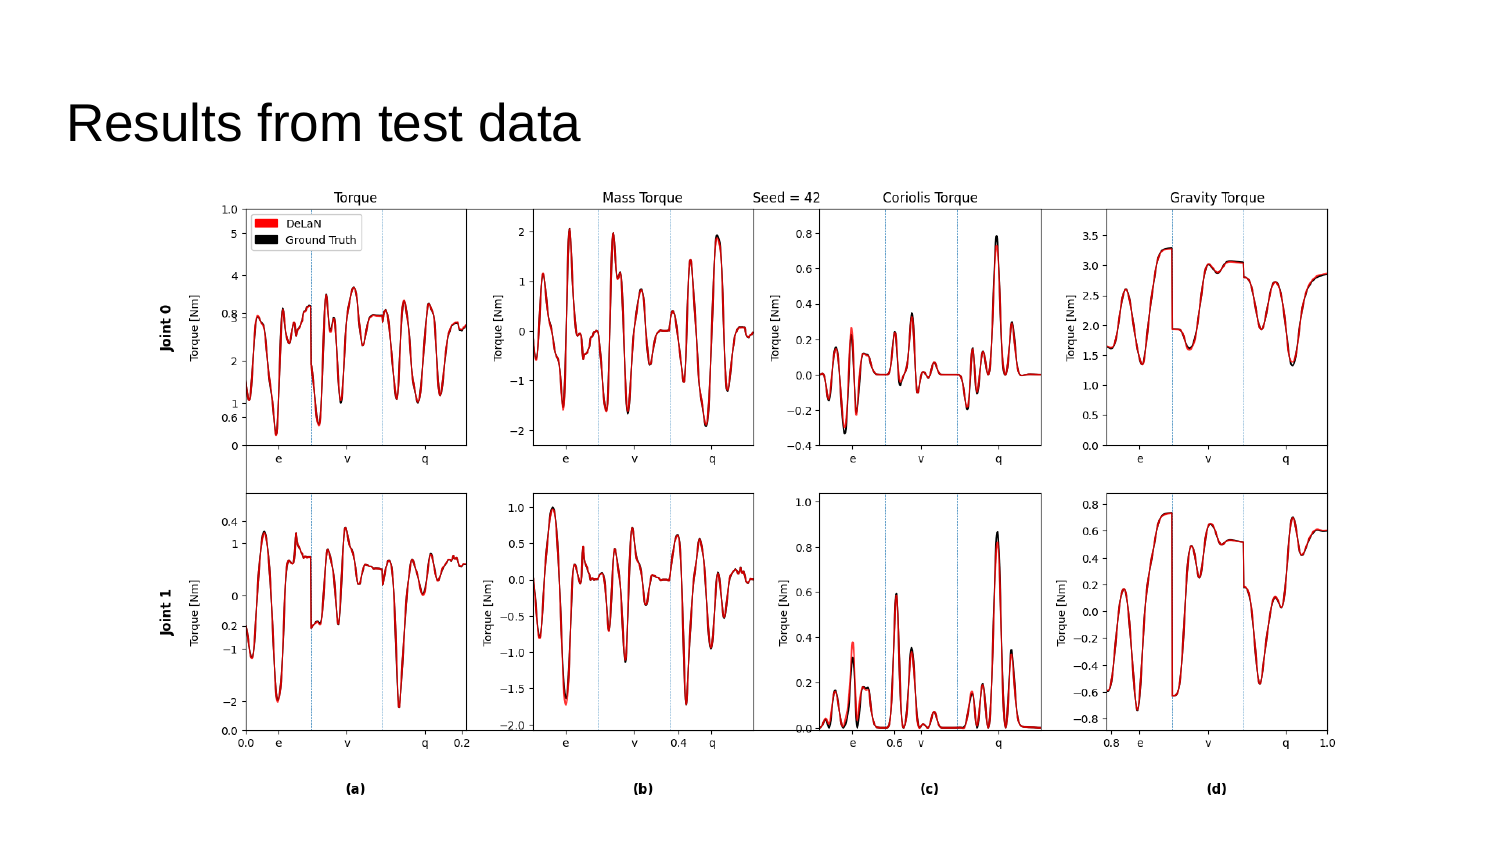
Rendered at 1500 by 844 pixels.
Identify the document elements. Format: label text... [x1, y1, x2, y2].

picture [149, 177, 1351, 806]
title Results from test data [51, 72, 1449, 167]
